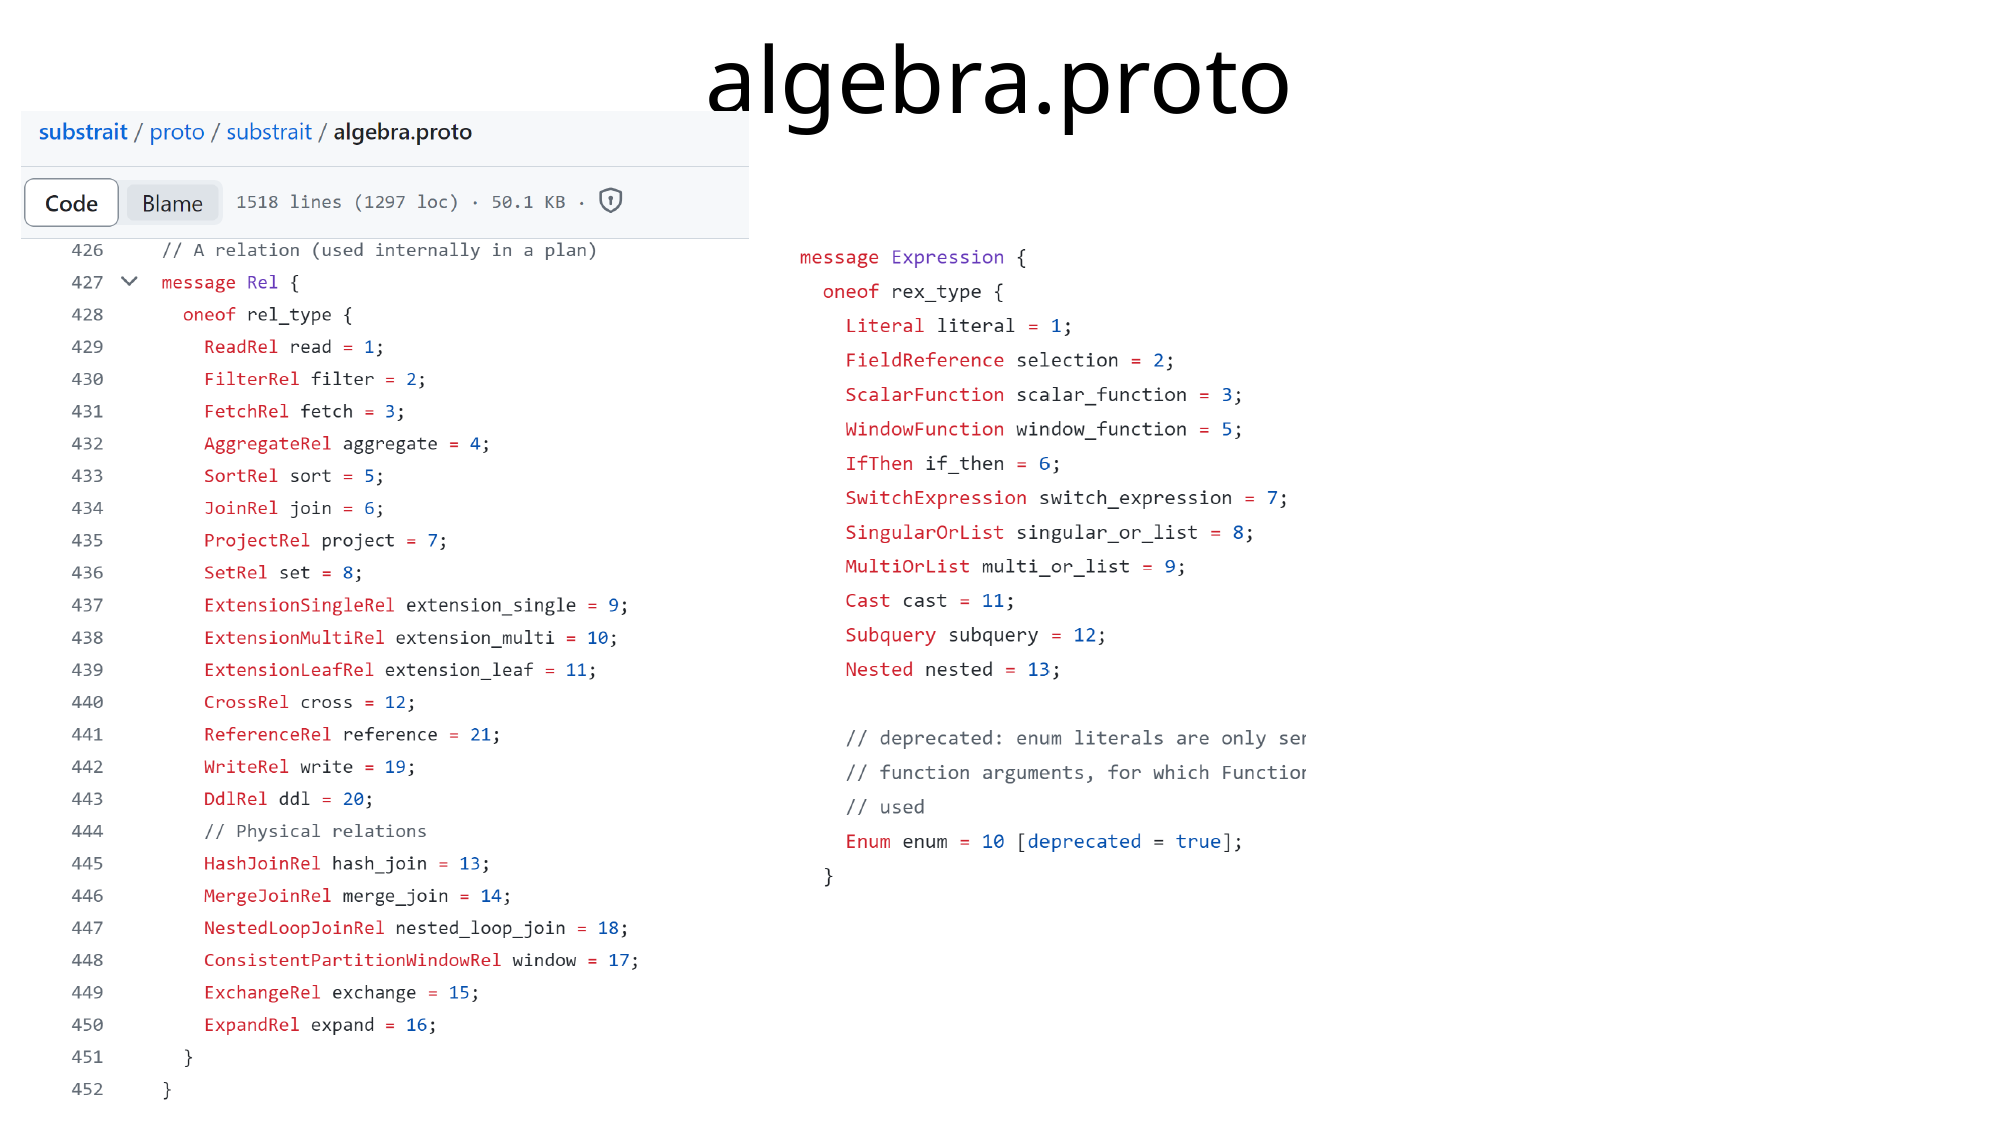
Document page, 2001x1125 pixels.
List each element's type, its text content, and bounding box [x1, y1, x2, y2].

picture [21, 111, 749, 1102]
title algebra.proto [137, 10, 1863, 157]
picture [789, 240, 1306, 900]
